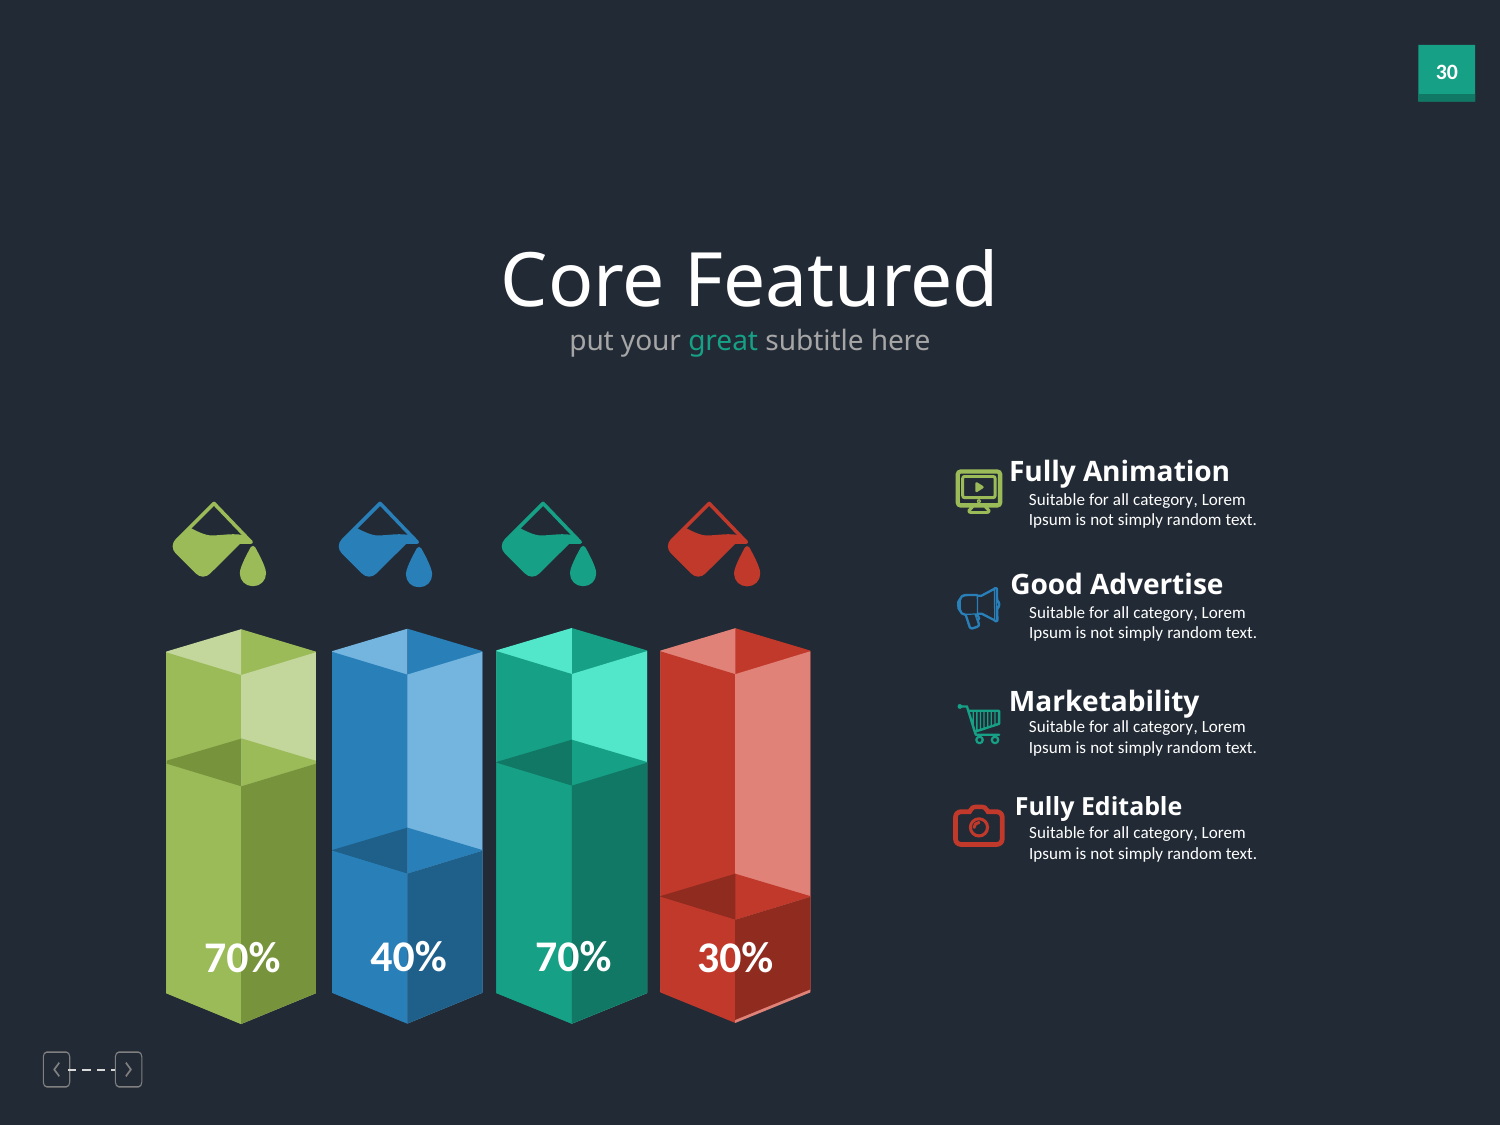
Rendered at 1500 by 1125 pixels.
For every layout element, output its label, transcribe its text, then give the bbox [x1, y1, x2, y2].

text_box [736, 548, 758, 584]
text_box [338, 501, 419, 577]
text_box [166, 629, 316, 738]
text_box [957, 703, 1001, 745]
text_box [1014, 676, 1277, 766]
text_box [660, 628, 811, 873]
text_box put your great subtitle here [554, 330, 946, 364]
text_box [1014, 783, 1287, 871]
text_box Core Featured [485, 224, 1015, 330]
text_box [166, 738, 316, 1025]
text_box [1014, 446, 1296, 538]
text_box [957, 587, 1001, 630]
text_box [177, 528, 245, 572]
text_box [496, 739, 648, 1024]
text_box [496, 628, 648, 739]
text_box [343, 529, 411, 572]
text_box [953, 805, 1004, 847]
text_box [332, 827, 483, 1024]
text_box [172, 501, 253, 577]
text_box [408, 549, 430, 585]
text_box [572, 548, 594, 584]
text_box [667, 501, 748, 577]
text_box [506, 529, 574, 572]
text_box [672, 529, 740, 572]
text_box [956, 470, 1002, 514]
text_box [660, 873, 811, 1020]
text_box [332, 628, 483, 827]
text_box [501, 501, 582, 577]
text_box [1014, 559, 1288, 651]
text_box [242, 548, 264, 584]
